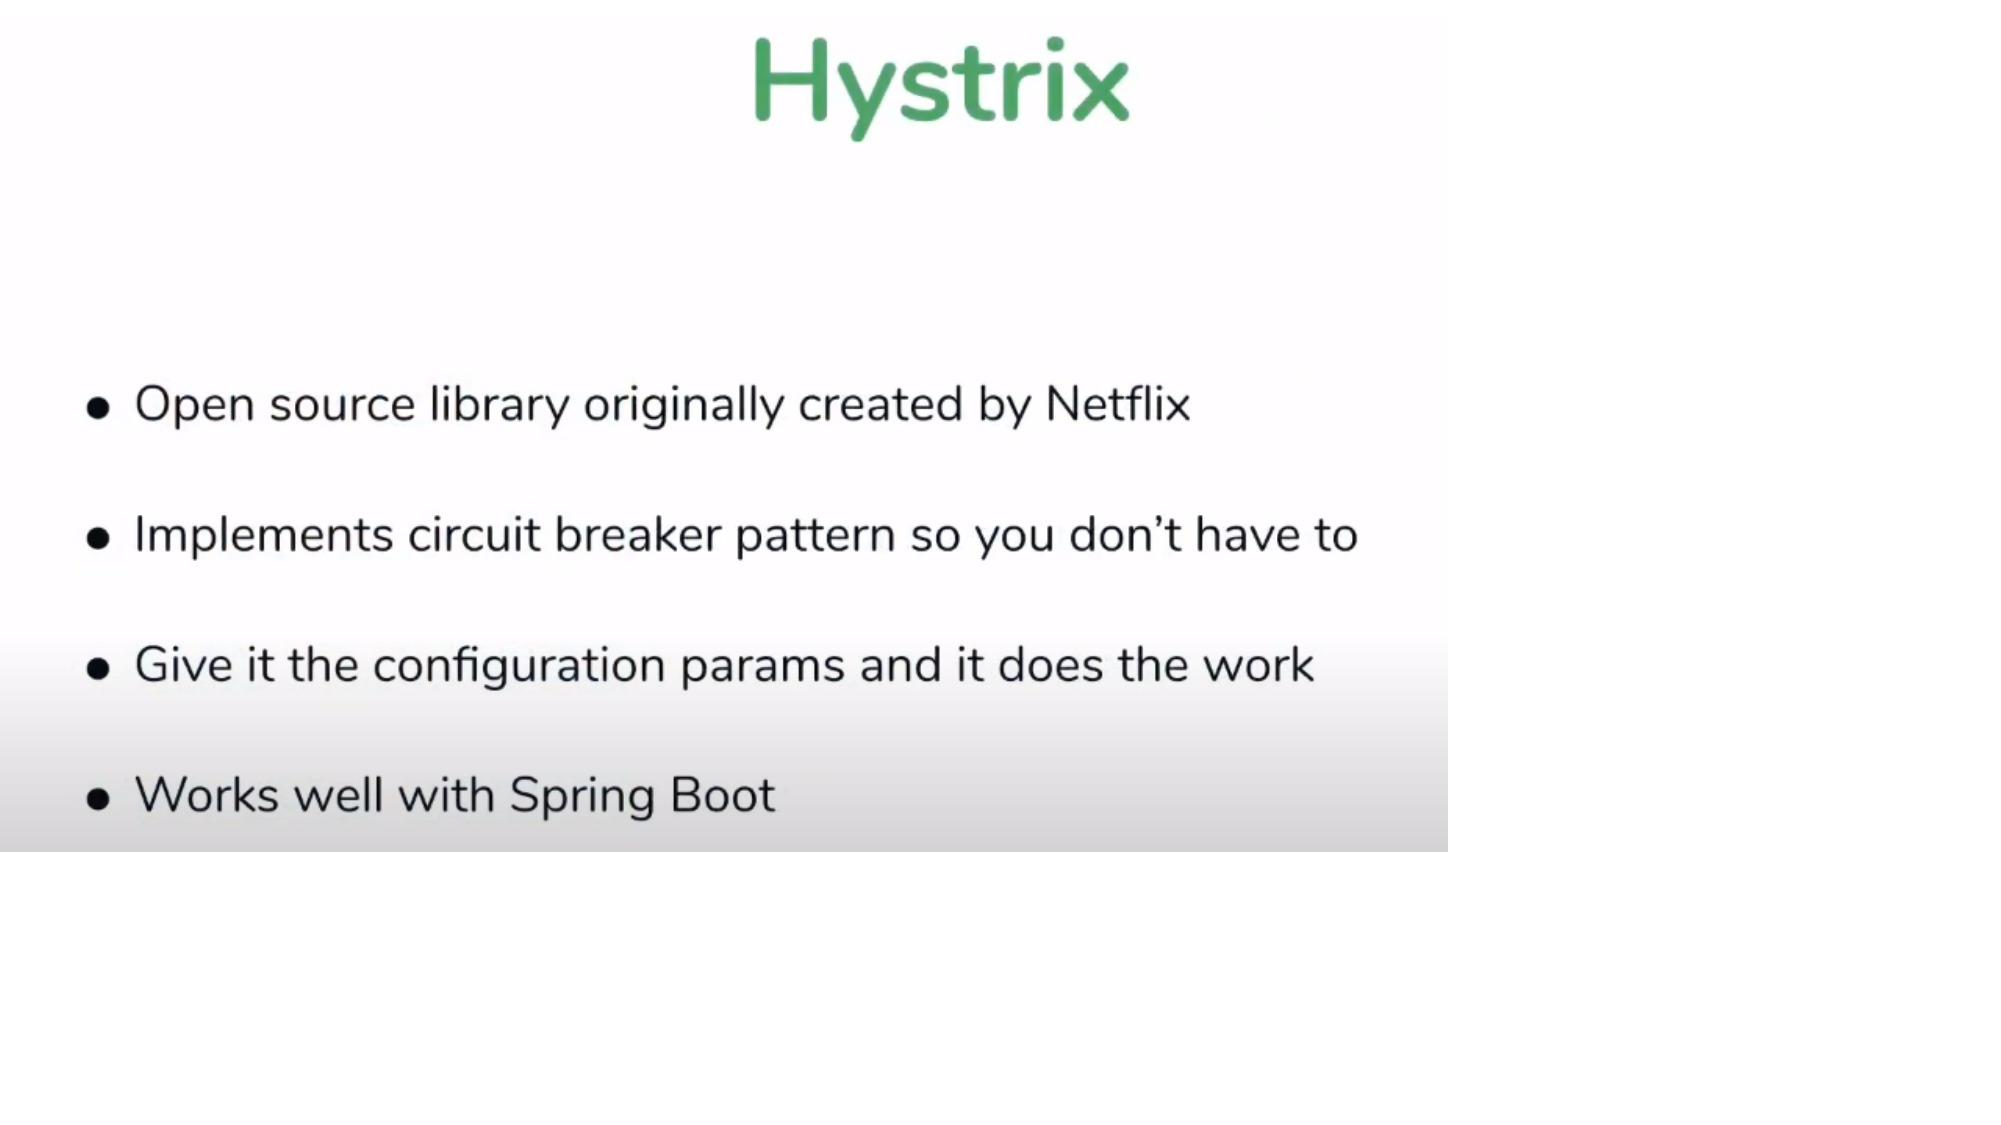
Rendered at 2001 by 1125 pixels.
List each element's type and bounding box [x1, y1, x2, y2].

picture [0, 18, 1448, 852]
